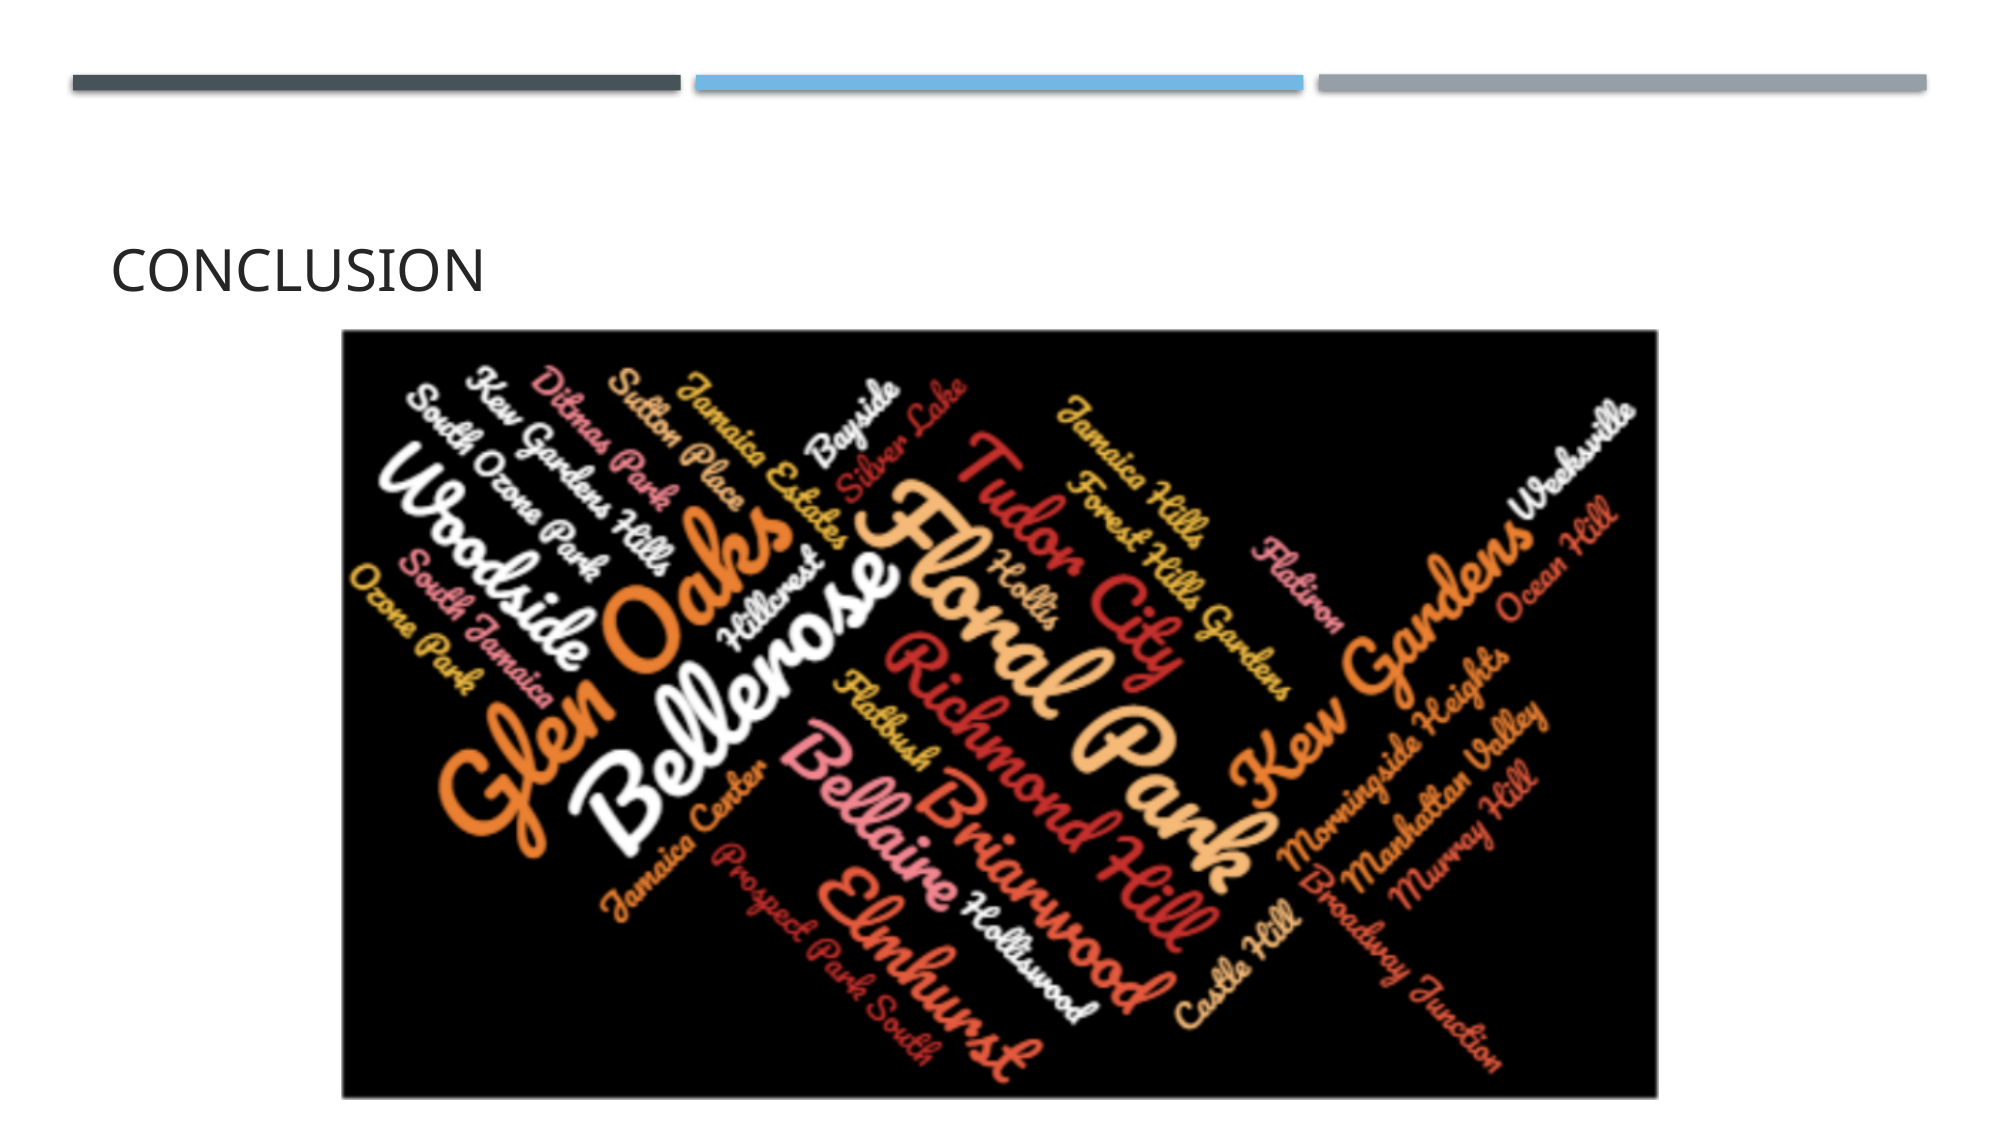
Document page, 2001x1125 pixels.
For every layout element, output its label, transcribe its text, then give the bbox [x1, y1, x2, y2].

title Conclusion [95, 115, 1905, 311]
picture [341, 328, 1659, 1100]
